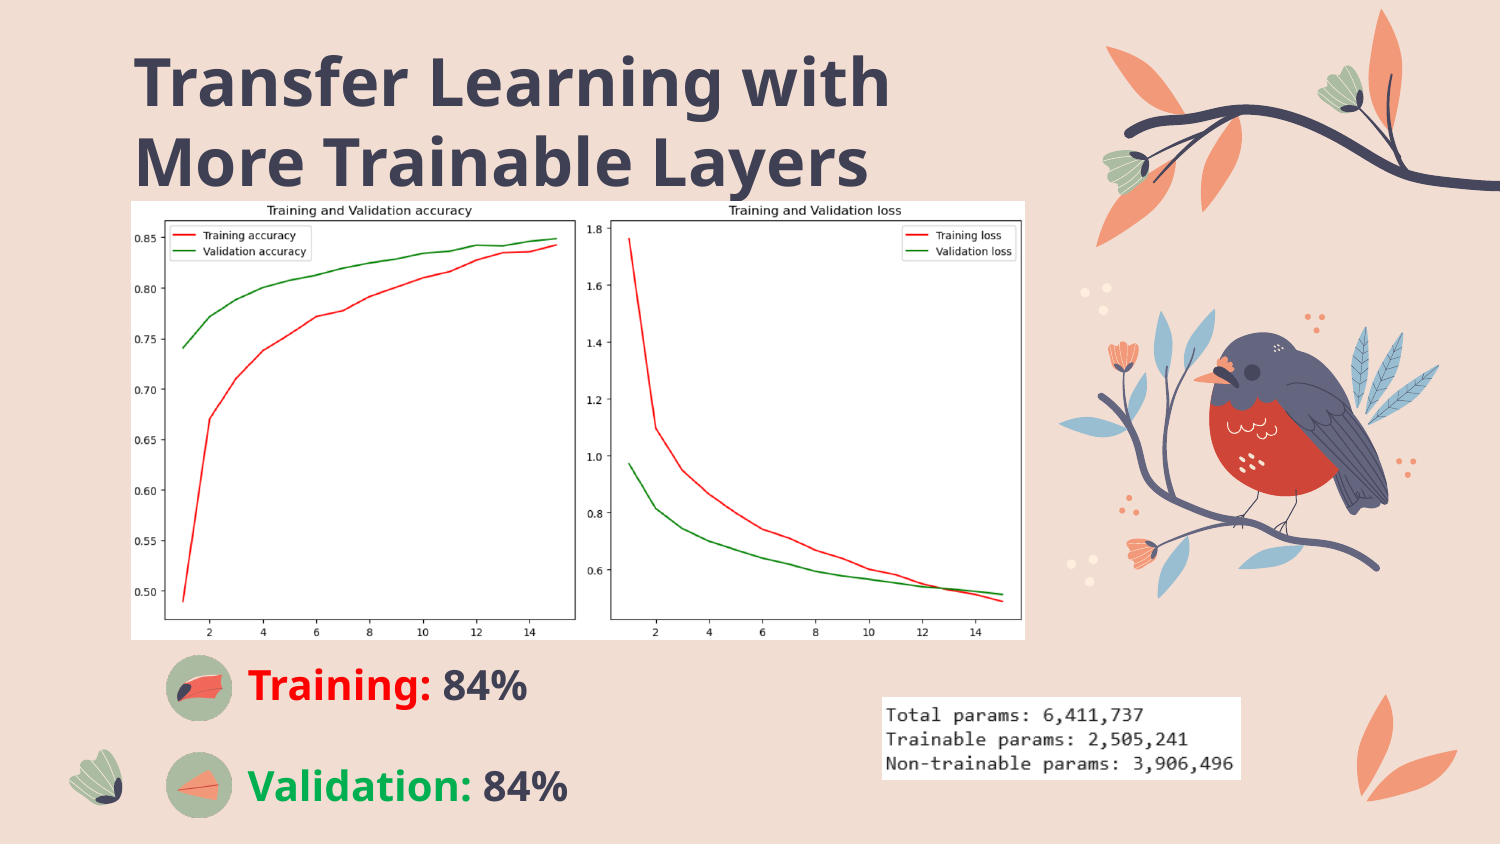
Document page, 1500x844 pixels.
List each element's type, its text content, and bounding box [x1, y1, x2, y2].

picture [166, 655, 233, 722]
text_box Training: 84% [237, 660, 685, 708]
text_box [1058, 282, 1440, 600]
picture [882, 697, 1241, 780]
title Transfer Learning with More Trainable Layers [118, 72, 1382, 167]
text_box Validation: 84% [236, 761, 685, 809]
picture [165, 751, 232, 818]
picture [131, 201, 1025, 641]
